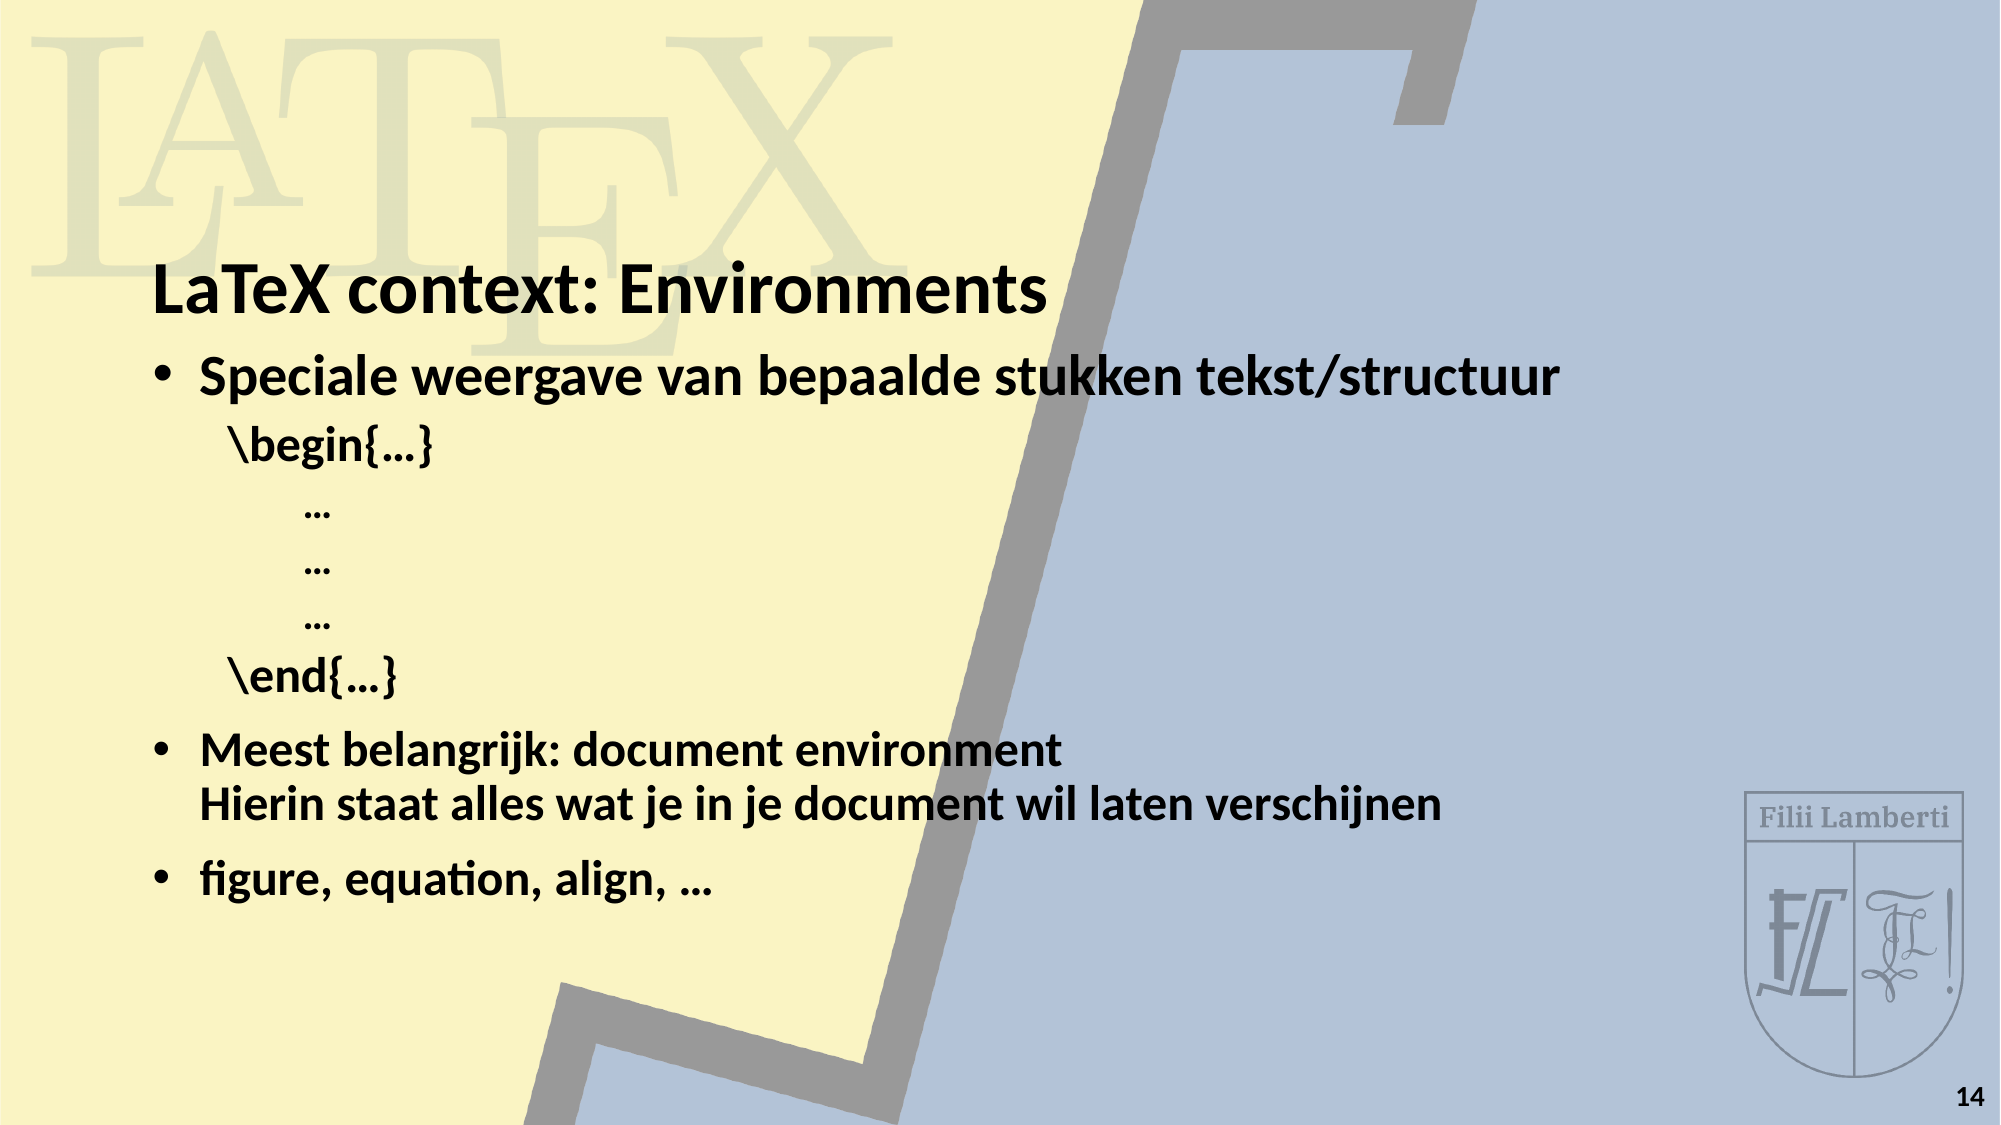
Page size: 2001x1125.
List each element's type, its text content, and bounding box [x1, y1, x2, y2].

list Speciale weergave van bepaalde stukken tekst/structuur \begin{…} … … … \end{…} Meest belangrijk: document environment Hierin staat alles wat je in je document wil laten verschijnen figure, equation, align, … [137, 337, 1863, 1111]
slide_number 14 [1550, 1065, 2000, 1125]
title LaTeX context: Environments [137, 75, 1863, 337]
picture [0, 0, 2000, 1125]
